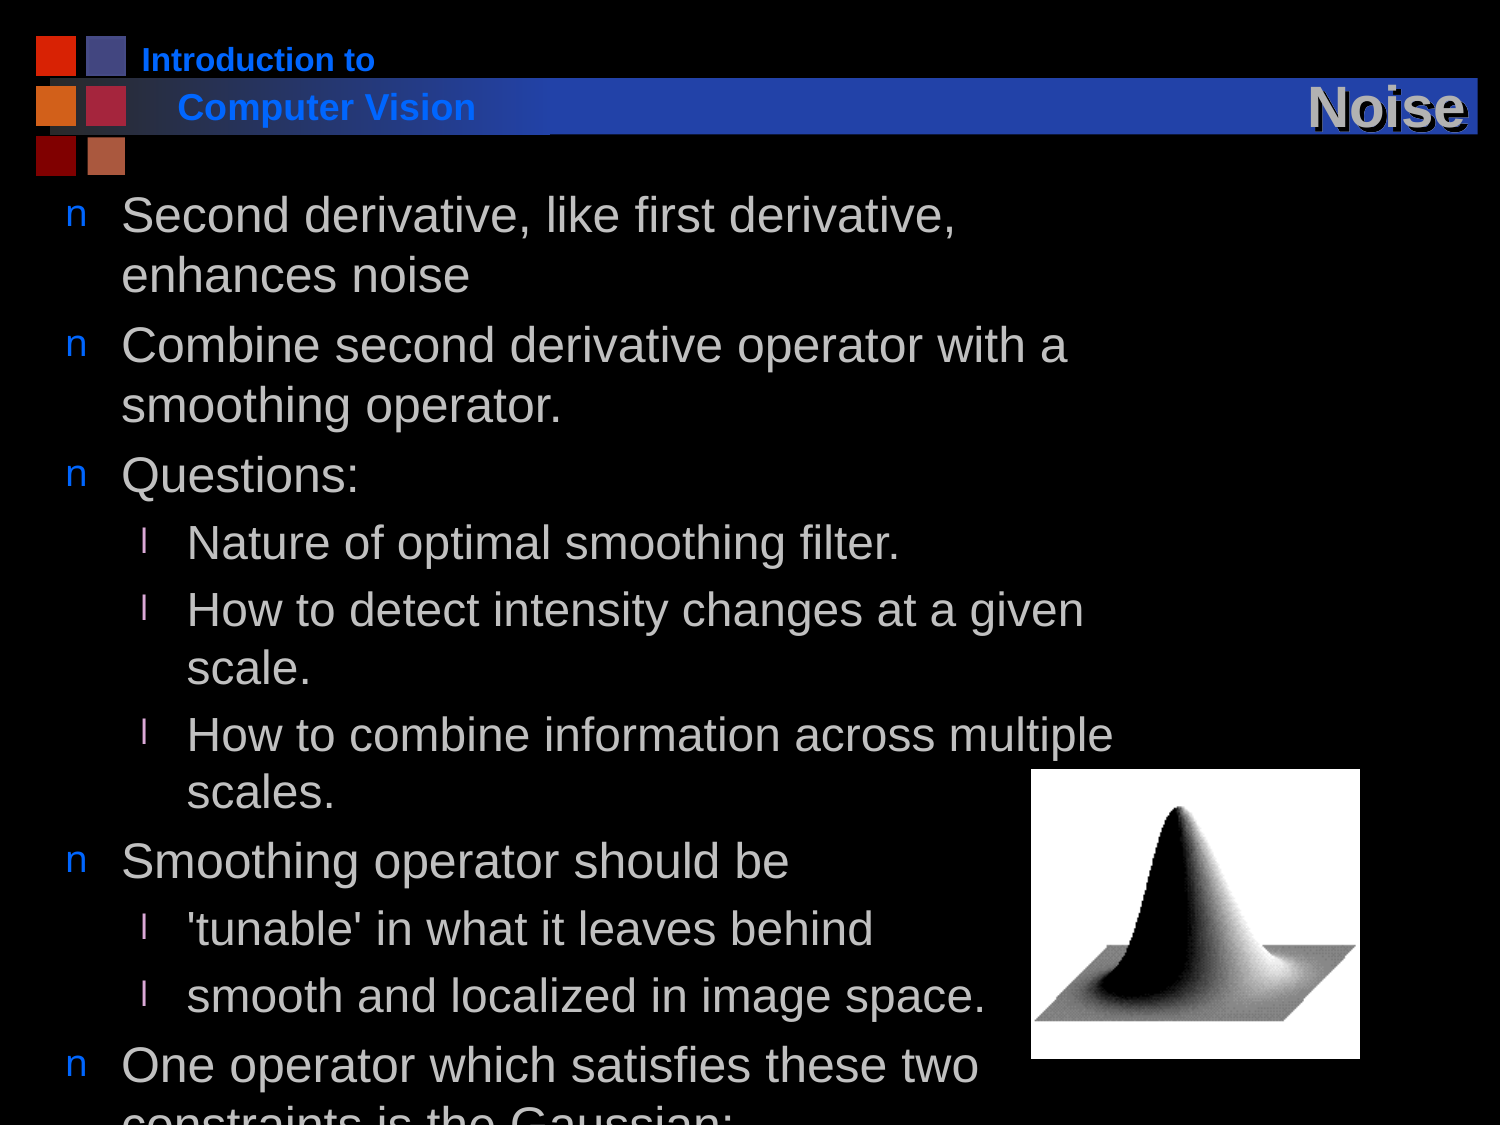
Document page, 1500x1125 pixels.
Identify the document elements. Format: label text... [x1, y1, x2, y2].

list Second derivative, like first derivative, enhances noise Combine second derivative operator with a smoothing operator. Questions: Nature of optimal smoothing filter. How to detect intensity changes at a given scale. How to combine information across multiple scales. Smoothing operator should be 'tunable' in what it leaves behind smooth and localized in image space. One operator which satisfies these two constraints is the Gaussian: [49, 174, 1189, 563]
picture [1024, 762, 1376, 1075]
title Noise [1272, 46, 1500, 148]
